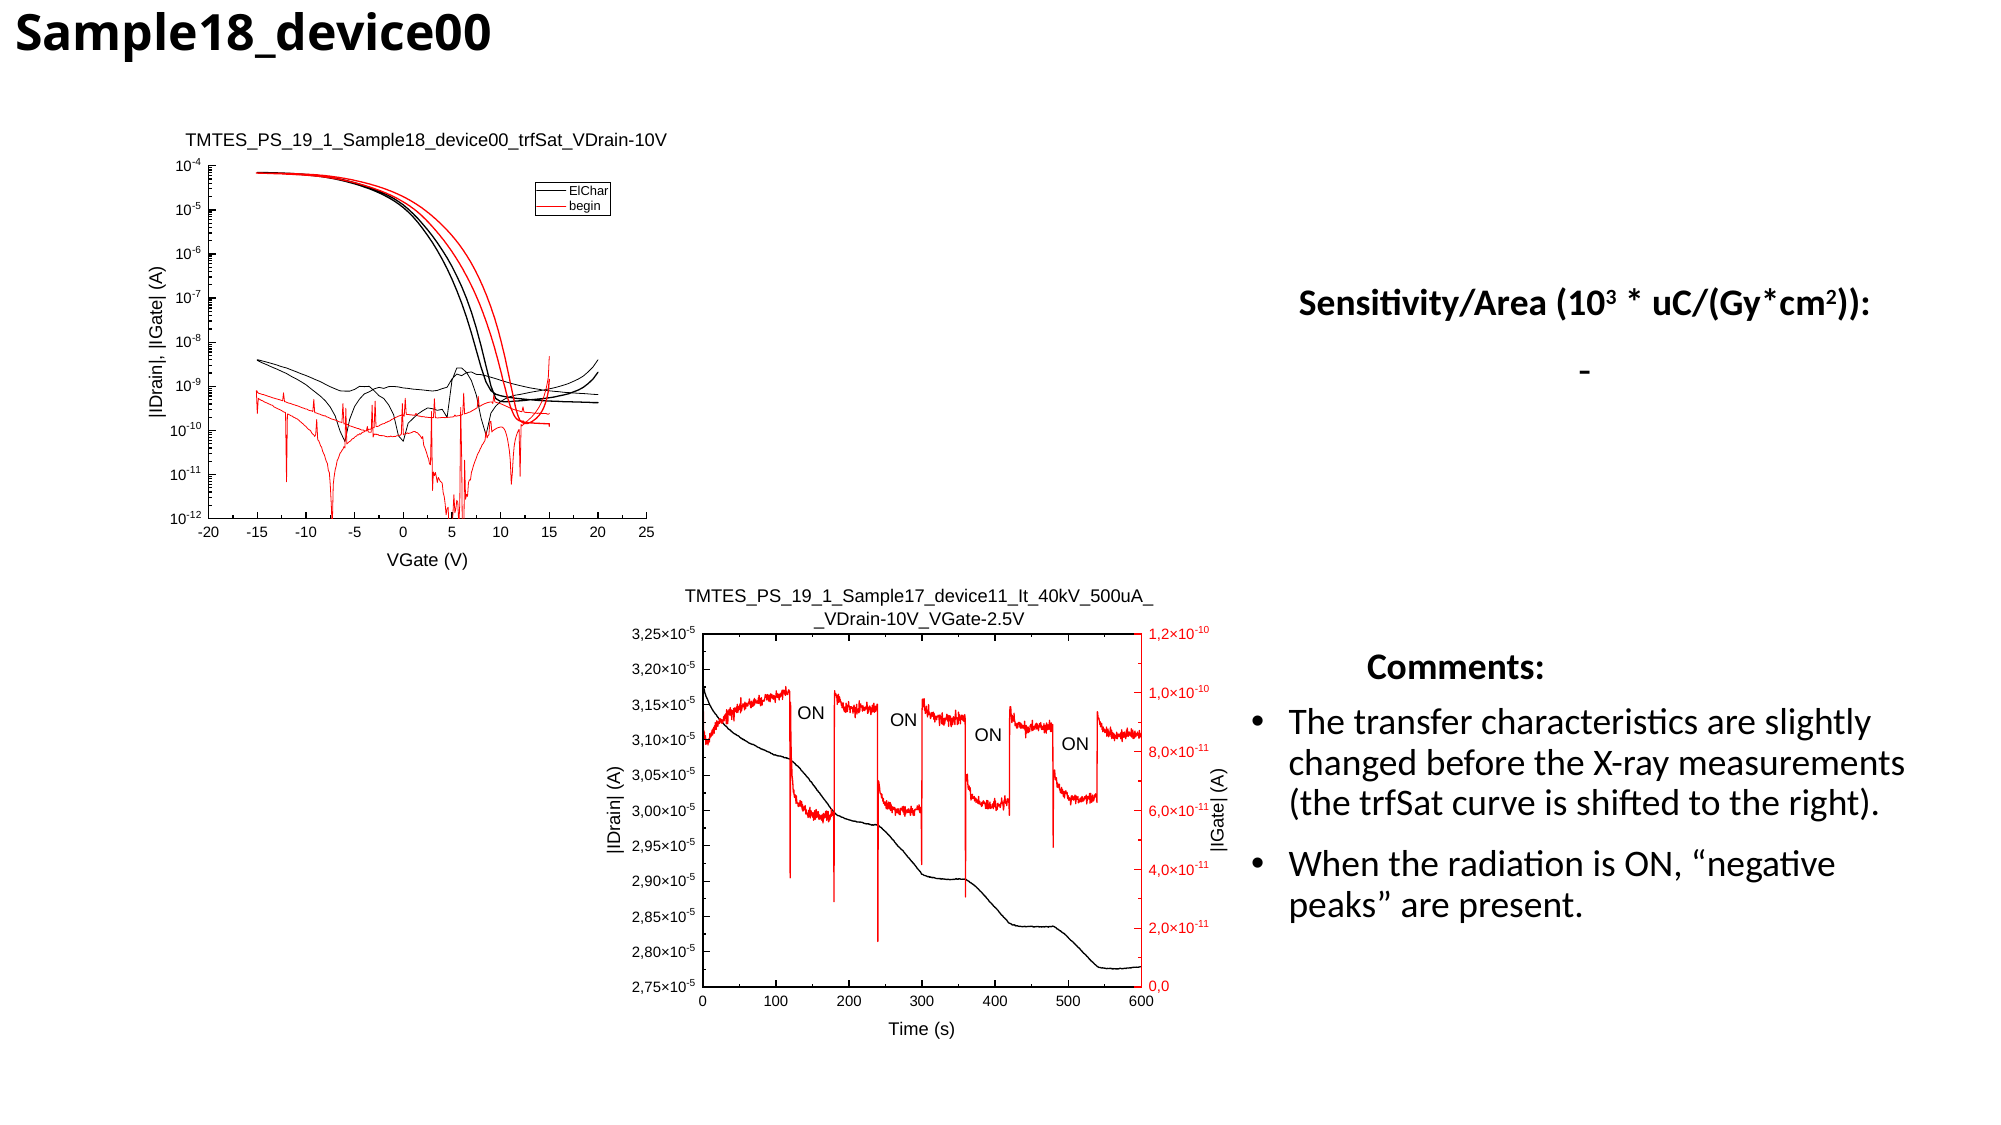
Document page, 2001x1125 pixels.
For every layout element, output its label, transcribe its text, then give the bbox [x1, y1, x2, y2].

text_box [587, 576, 1231, 1070]
title Sample18_device00 [0, 0, 1725, 218]
list - [1311, 340, 1859, 491]
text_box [93, 108, 737, 601]
list The transfer characteristics are slightly changed before the X-ray measurements (the trfSat curve is shifted to the right). When the radiation is ON, “negative peaks” are present. [1236, 694, 1960, 1043]
